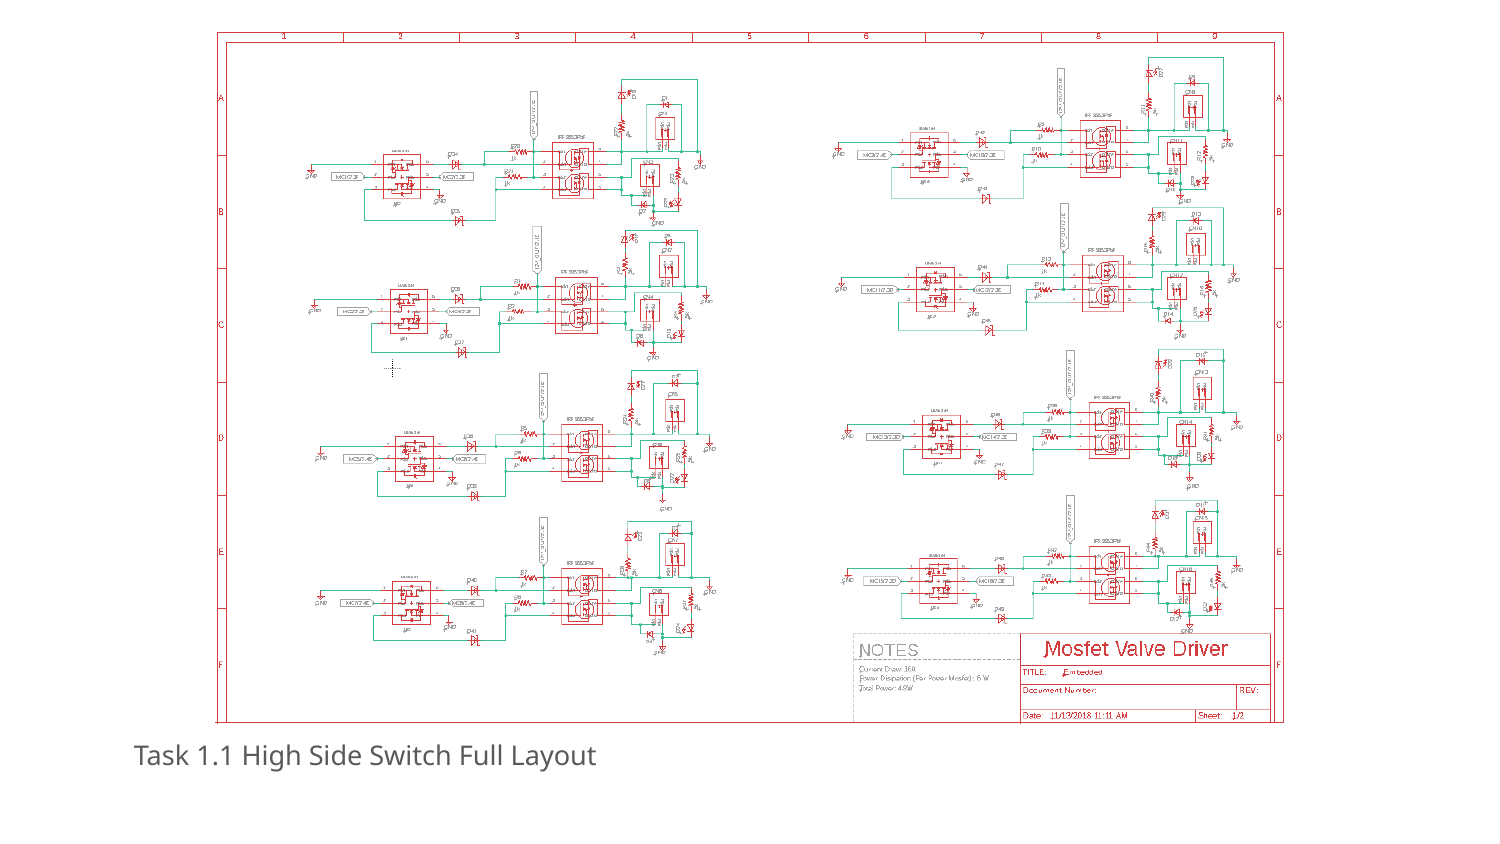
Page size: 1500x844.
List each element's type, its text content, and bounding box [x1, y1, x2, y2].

list Task 1.1 High Side Switch Full Layout [118, 717, 1382, 793]
picture [212, 28, 1288, 729]
